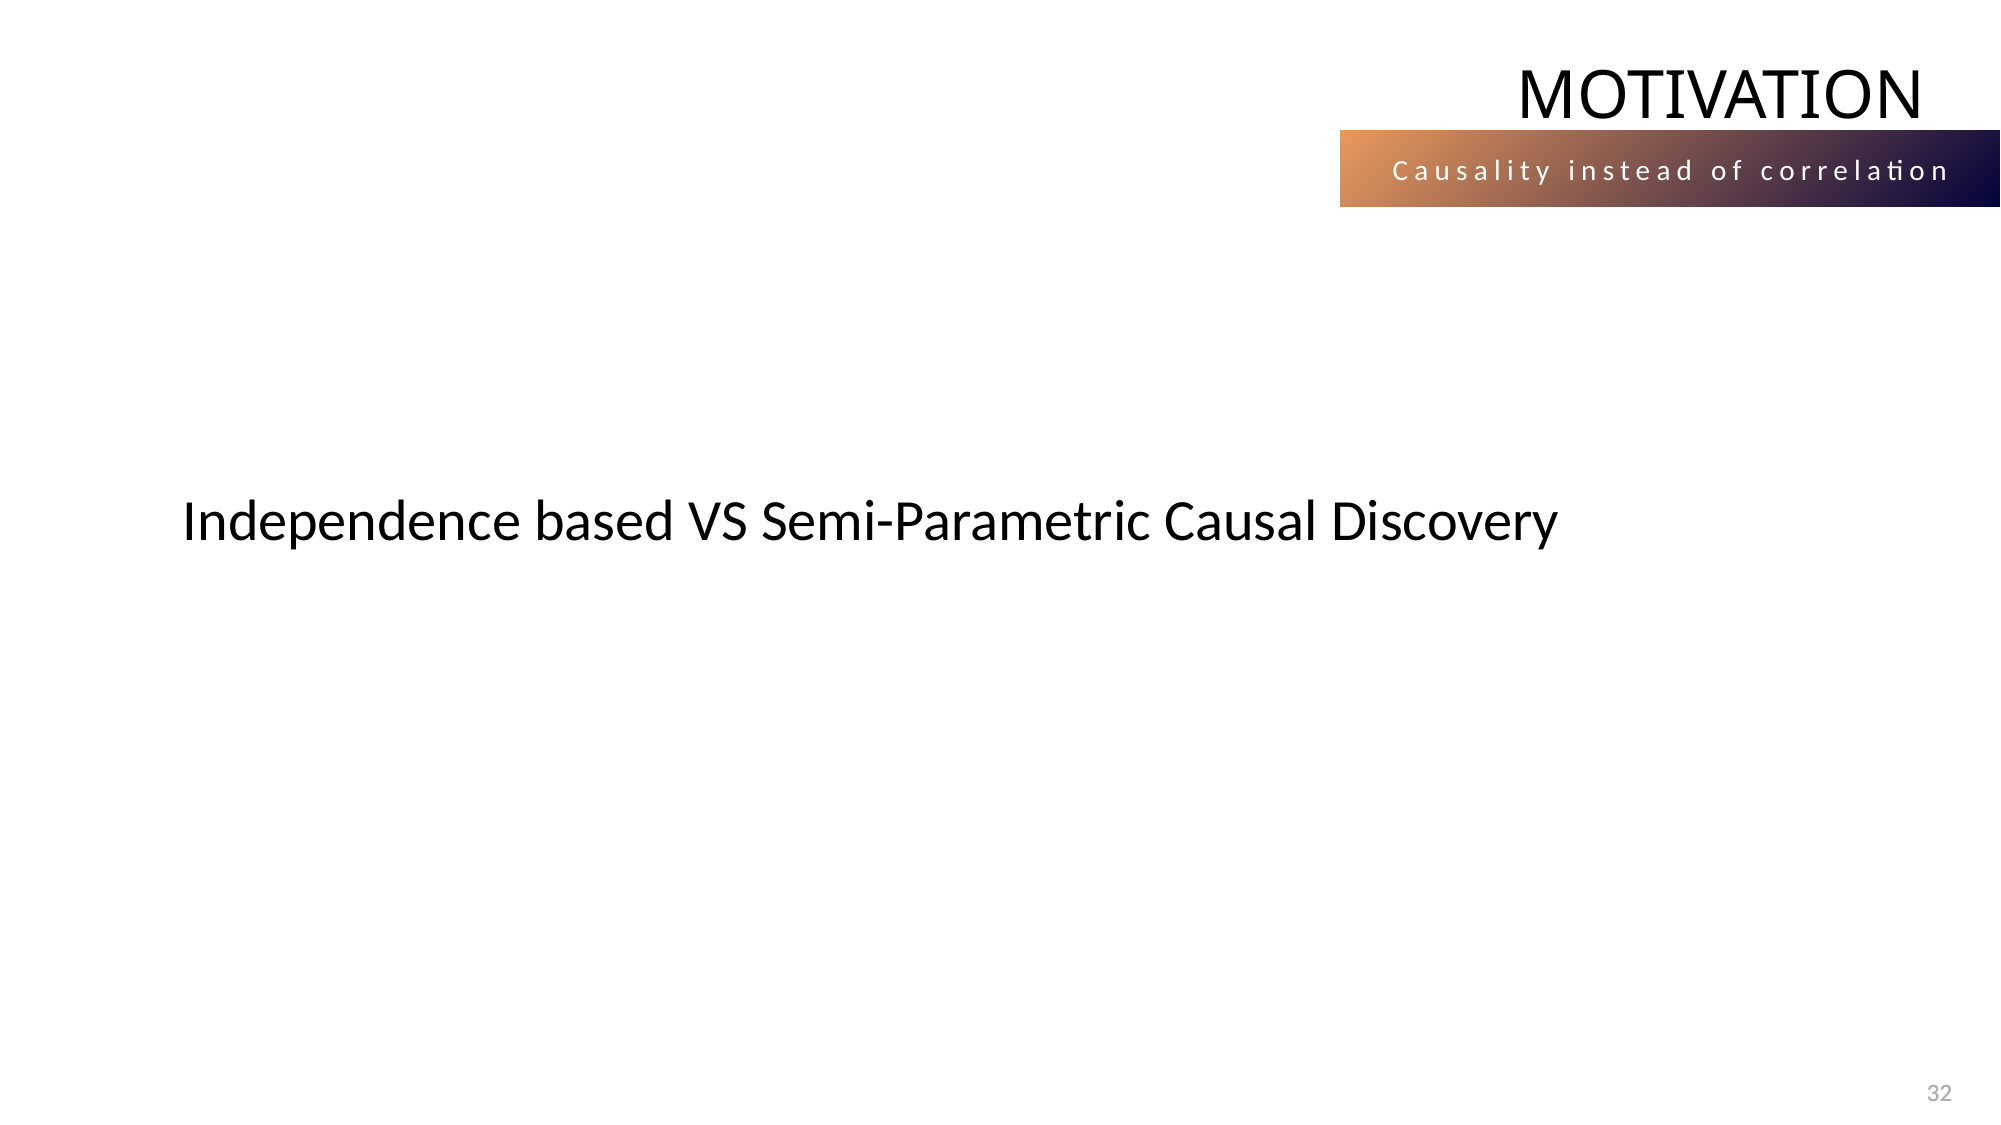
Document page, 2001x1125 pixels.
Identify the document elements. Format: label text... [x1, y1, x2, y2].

title MOTIVATION [1501, 4, 1986, 149]
slide_number 32 [1894, 1061, 1968, 1121]
text_box Independence based VS Semi-Parametric Causal Discovery [168, 474, 2000, 560]
list Causality instead of correlation [1340, 130, 2000, 207]
